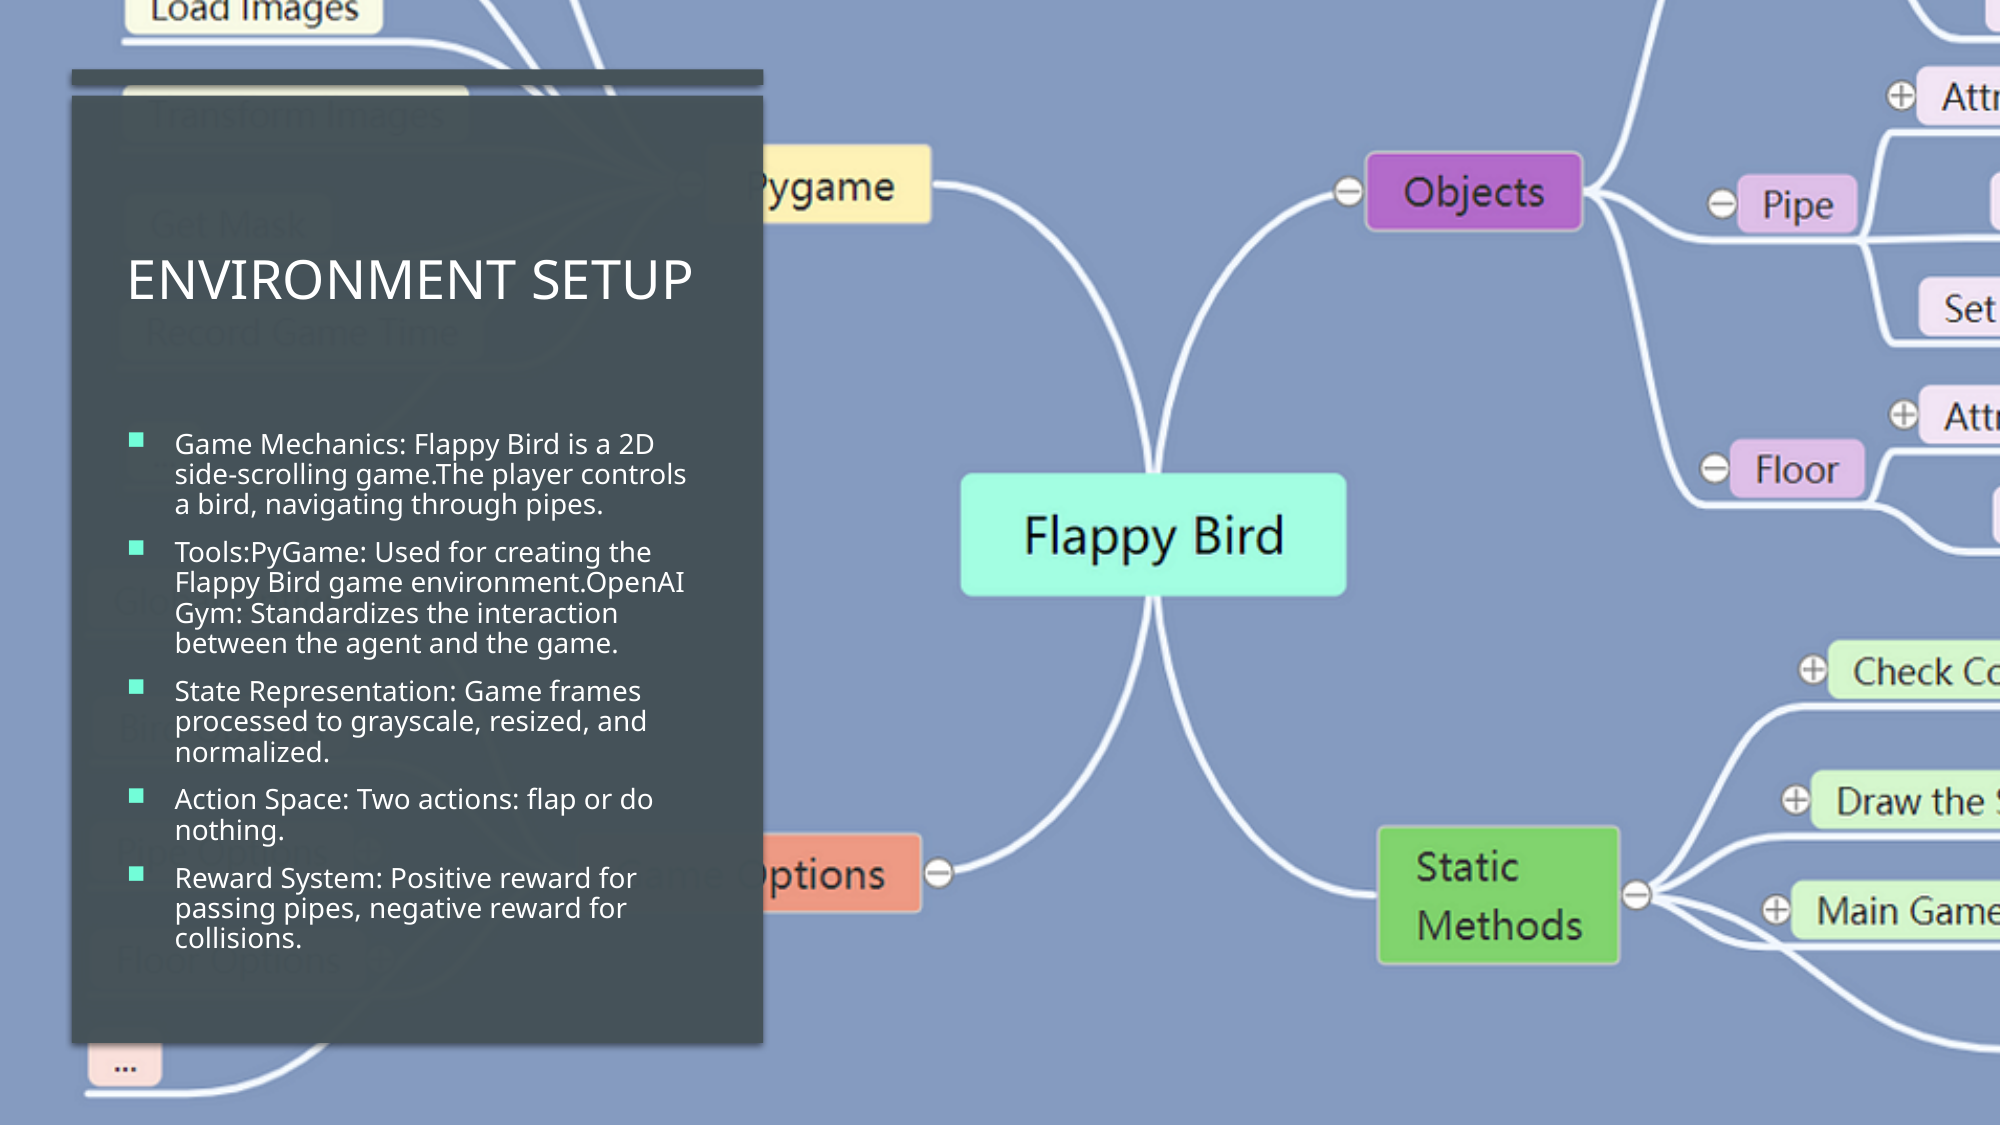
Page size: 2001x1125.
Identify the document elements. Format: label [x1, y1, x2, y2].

text_box [71, 68, 764, 1044]
picture [0, 0, 2000, 1125]
